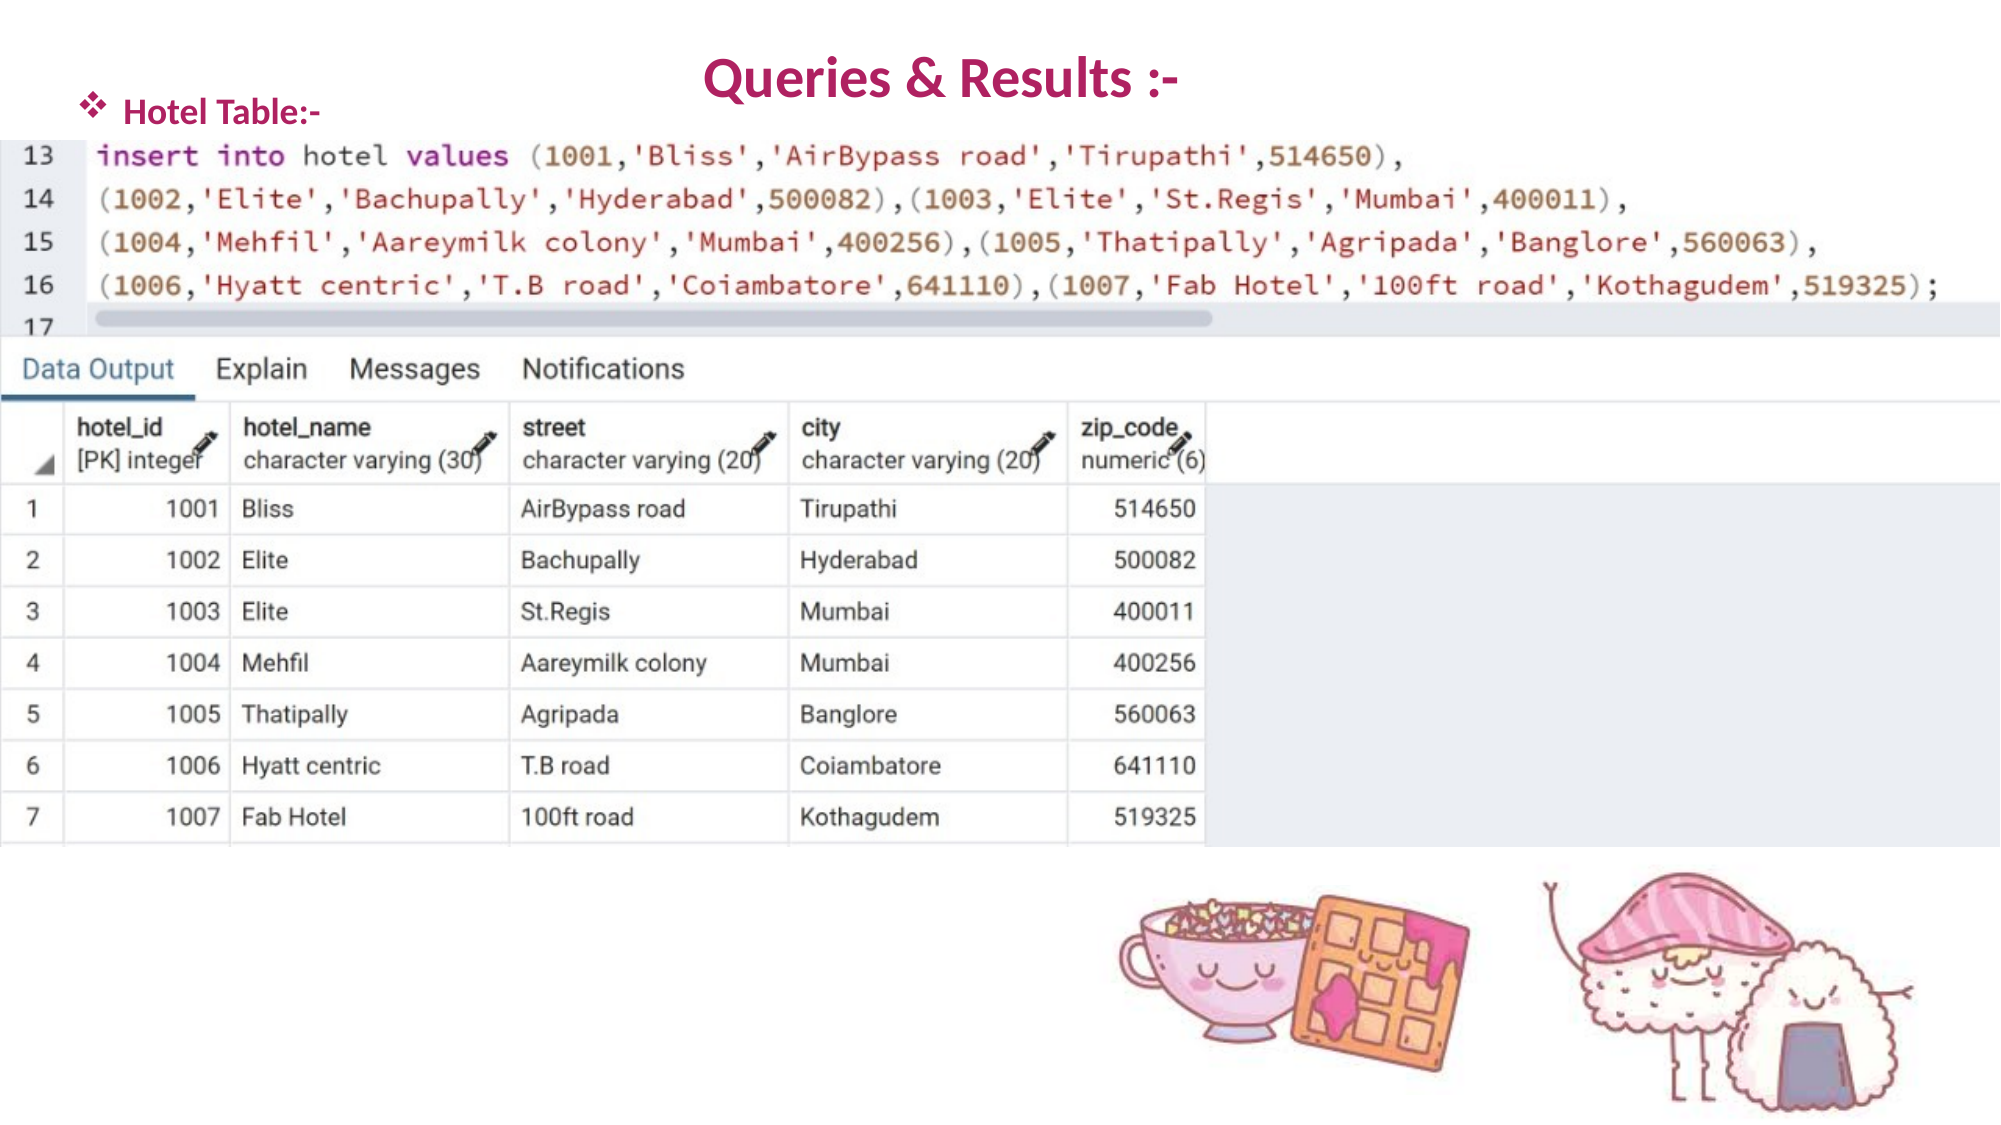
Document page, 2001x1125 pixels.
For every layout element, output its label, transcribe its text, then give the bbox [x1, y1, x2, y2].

text_box Hotel Table:- [61, 79, 1075, 140]
picture [1506, 855, 1952, 1125]
picture [1097, 885, 1493, 1095]
picture [0, 140, 2000, 847]
text_box Queries & Results :- [689, 31, 1690, 140]
